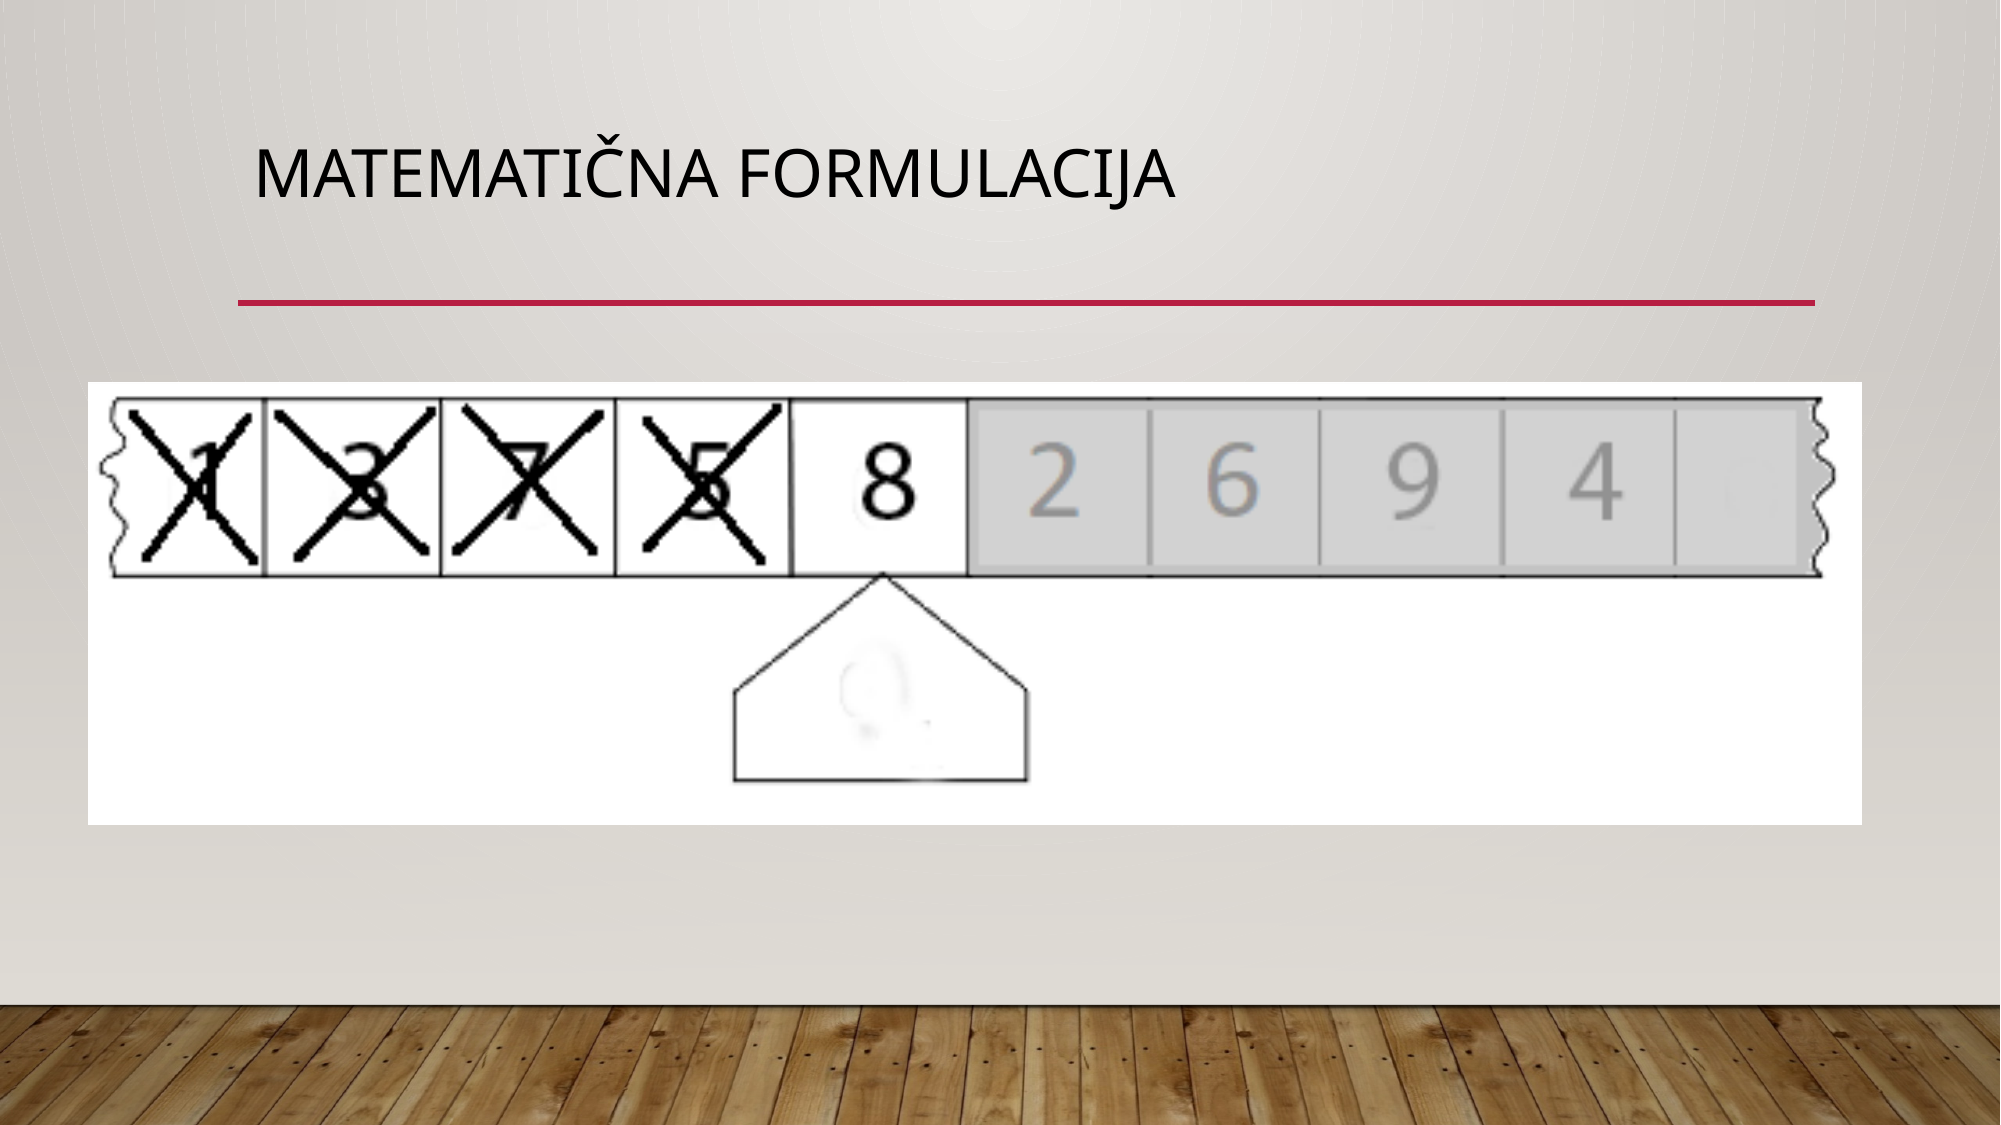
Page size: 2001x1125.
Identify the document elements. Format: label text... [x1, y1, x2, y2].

title MATEMATIČNA FORMULACIJA [238, 131, 1814, 305]
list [88, 382, 1863, 826]
picture [0, 1005, 2000, 1125]
